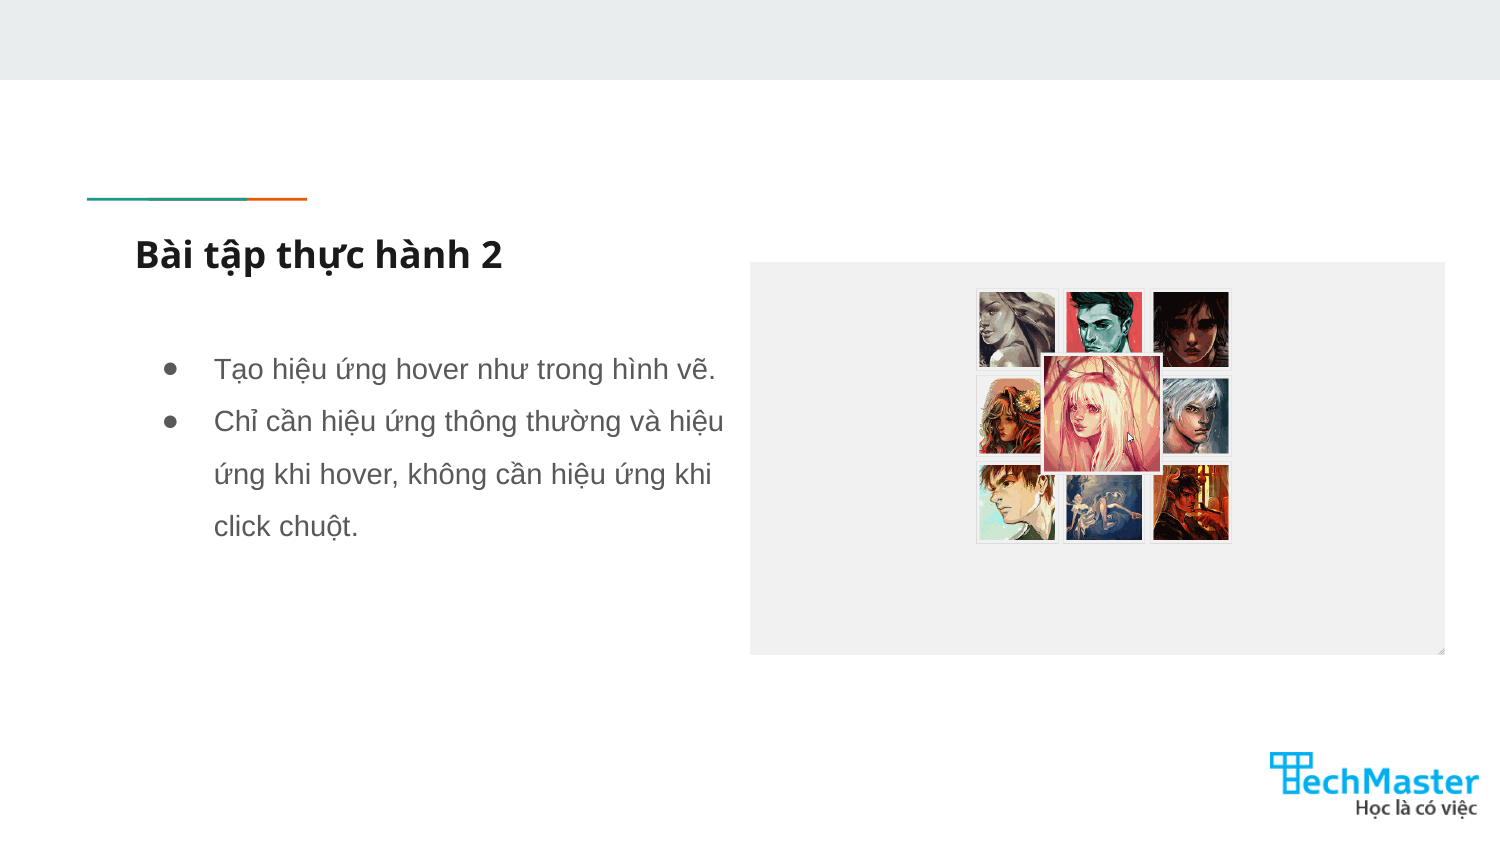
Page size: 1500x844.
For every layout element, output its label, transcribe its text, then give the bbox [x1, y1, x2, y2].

title Bài tập thực hành 2 [119, 216, 1381, 305]
picture [750, 261, 1445, 656]
picture [1300, 756, 1309, 765]
picture [1270, 751, 1481, 820]
picture [1287, 782, 1296, 790]
list Tạo hiệu ứng hover như trong hình vẽ. Chỉ cần hiệu ứng thông thường và hiệu ứng khi hover, không cần hiệu ứng khi click chuột. [123, 317, 764, 785]
picture [1287, 756, 1296, 765]
picture [1287, 769, 1296, 777]
picture [1274, 756, 1283, 765]
